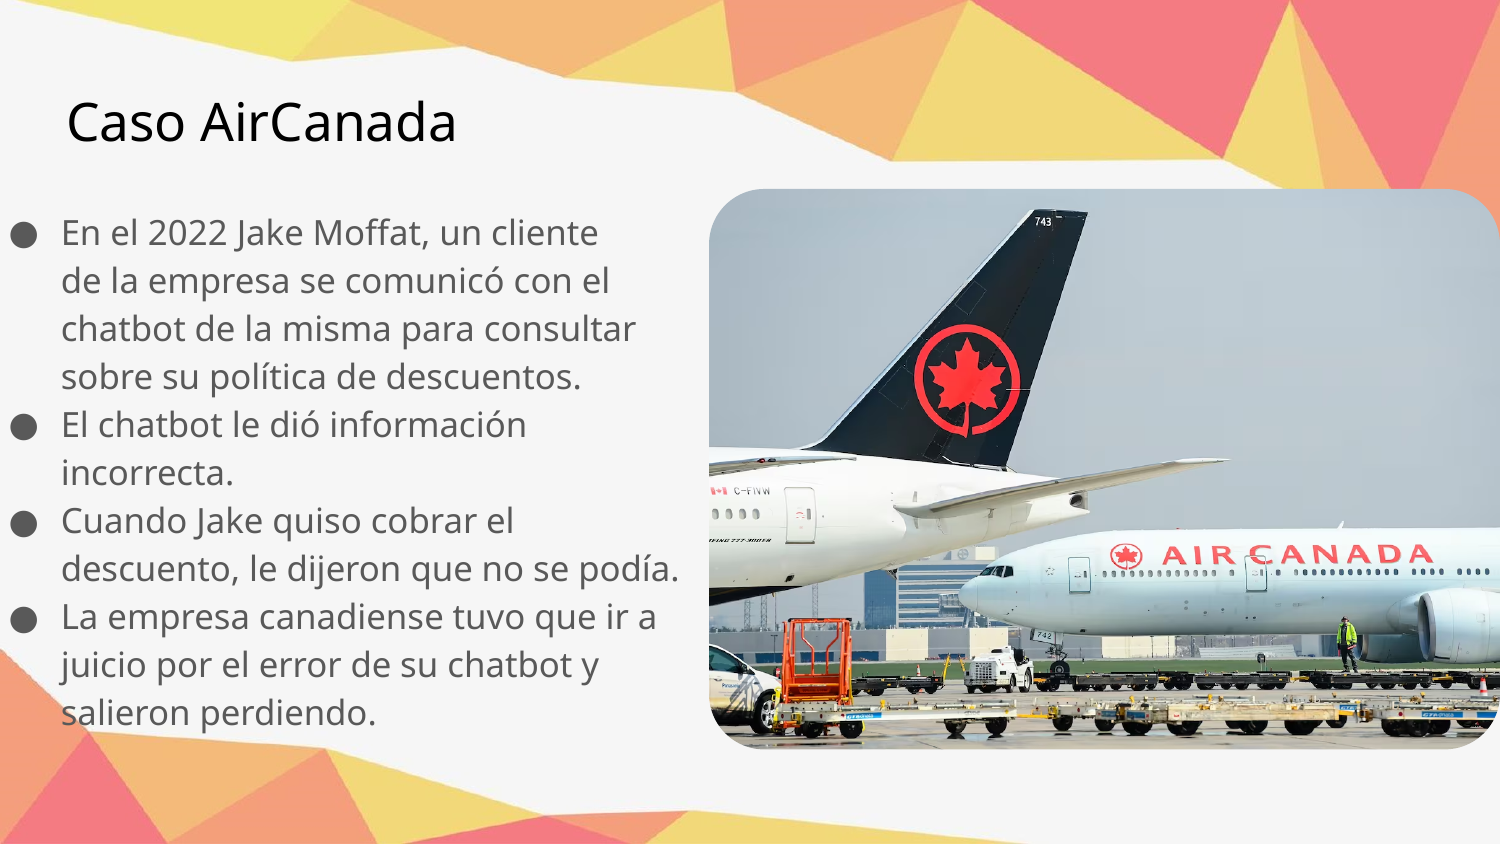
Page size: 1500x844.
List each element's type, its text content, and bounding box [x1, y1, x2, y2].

list En el 2022 Jake Moffat, un cliente de la empresa se comunicó con el chatbot de la misma para consultar sobre su política de descuentos. El chatbot le dió información incorrecta. Cuando Jake quiso cobrar el descuento, le dijeron que no se podía. La empresa canadiense tuvo que ir a juicio por el error de su chatbot y salieron perdiendo. [0, 189, 706, 750]
picture [0, 0, 1500, 844]
title Caso AirCanada [51, 72, 1449, 167]
